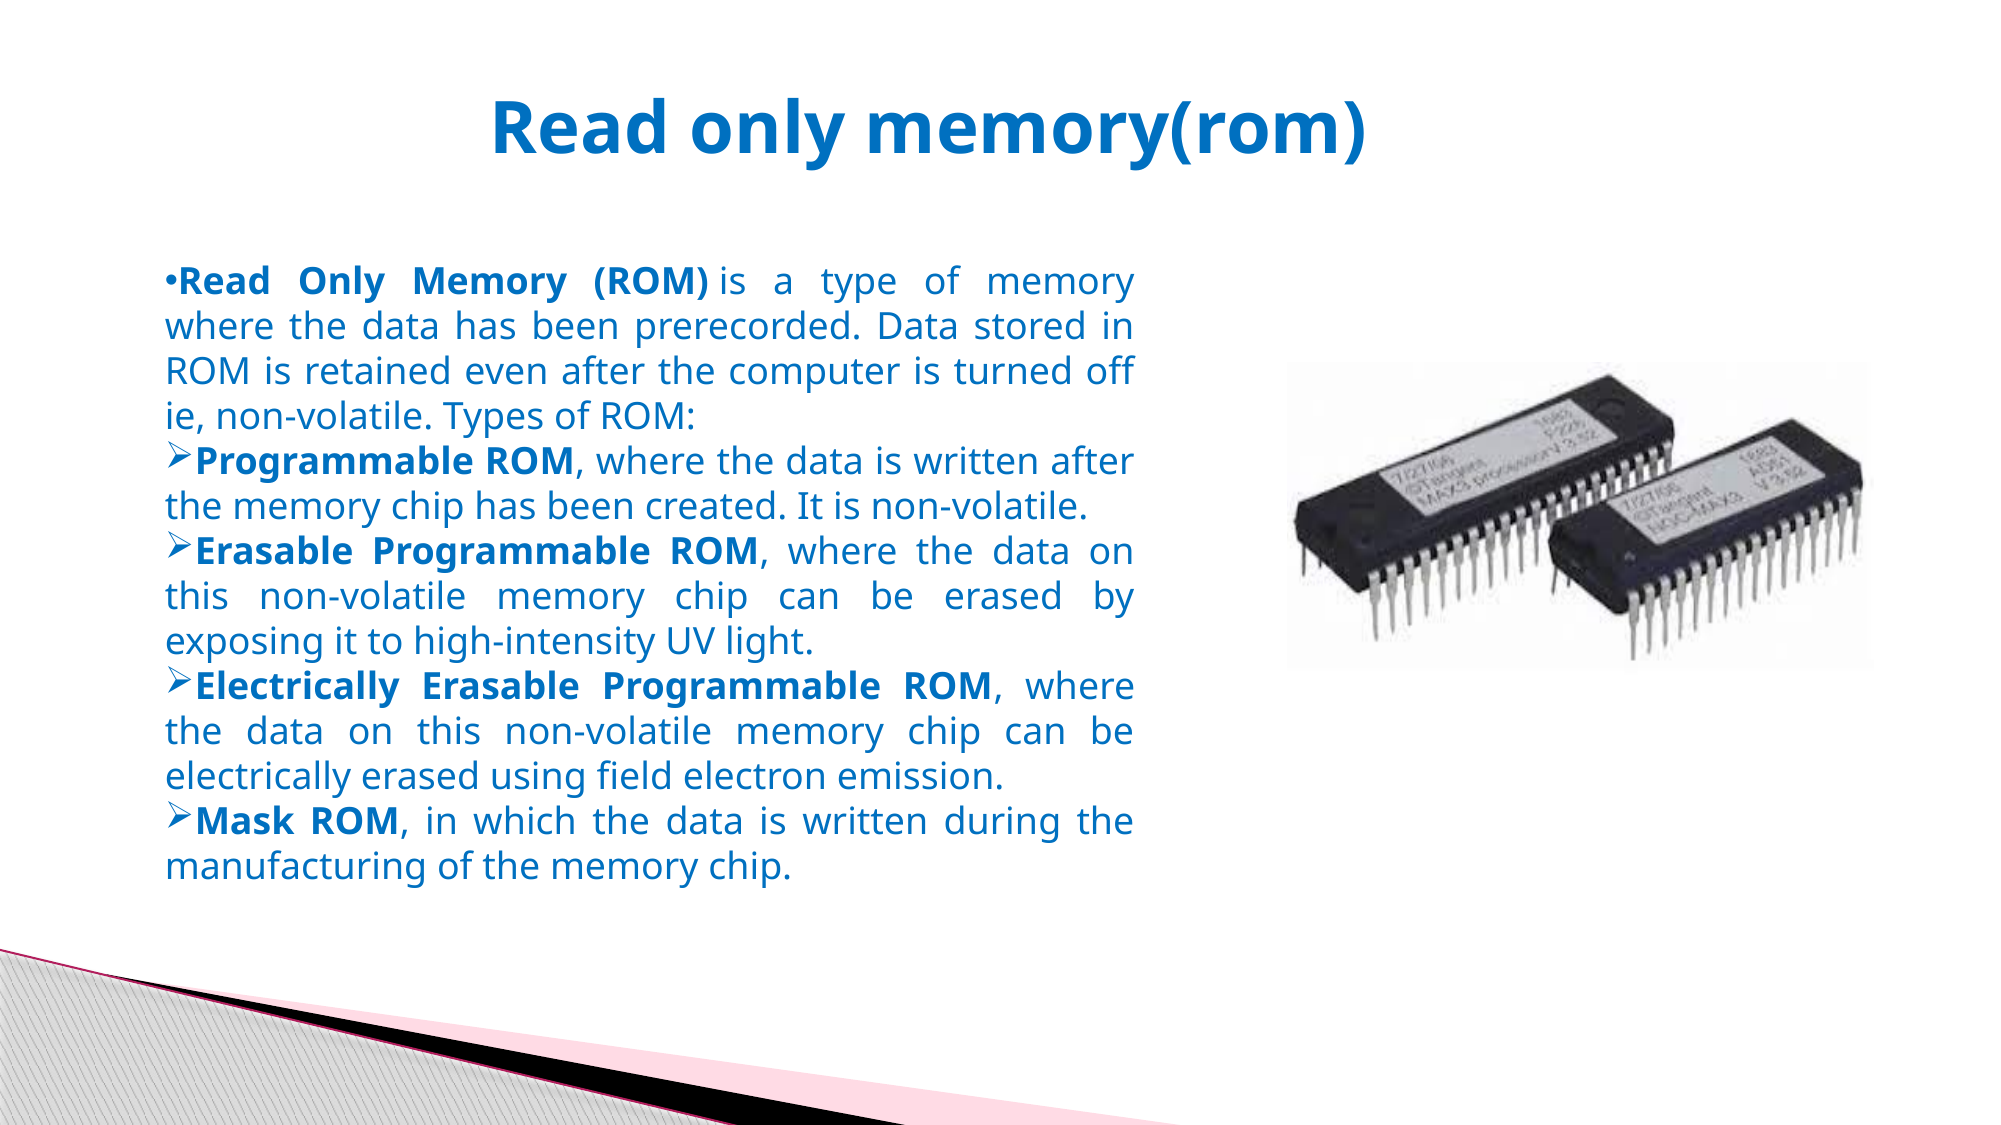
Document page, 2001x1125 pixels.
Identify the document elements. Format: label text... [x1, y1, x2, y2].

title Read only memory(rom) [474, 62, 1396, 188]
picture [1287, 362, 1874, 676]
text_box Read Only Memory (ROM) is a type of memory where the data has been prerecorded. Data stored in ROM is retained even after the computer is turned off ie, non-volatile. Types of ROM: Programmable ROM, where the data is written after the memory chip has been created. It is non-volatile. Erasable Programmable ROM, where the data on this non-volatile memory chip can be erased by exposing it to high-intensity UV light. Electrically Erasable Programmable ROM, where the data on this non-volatile memory chip can be electrically erased using field electron emission. Mask ROM, in which the data is written during the manufacturing of the memory chip. [150, 249, 1150, 895]
